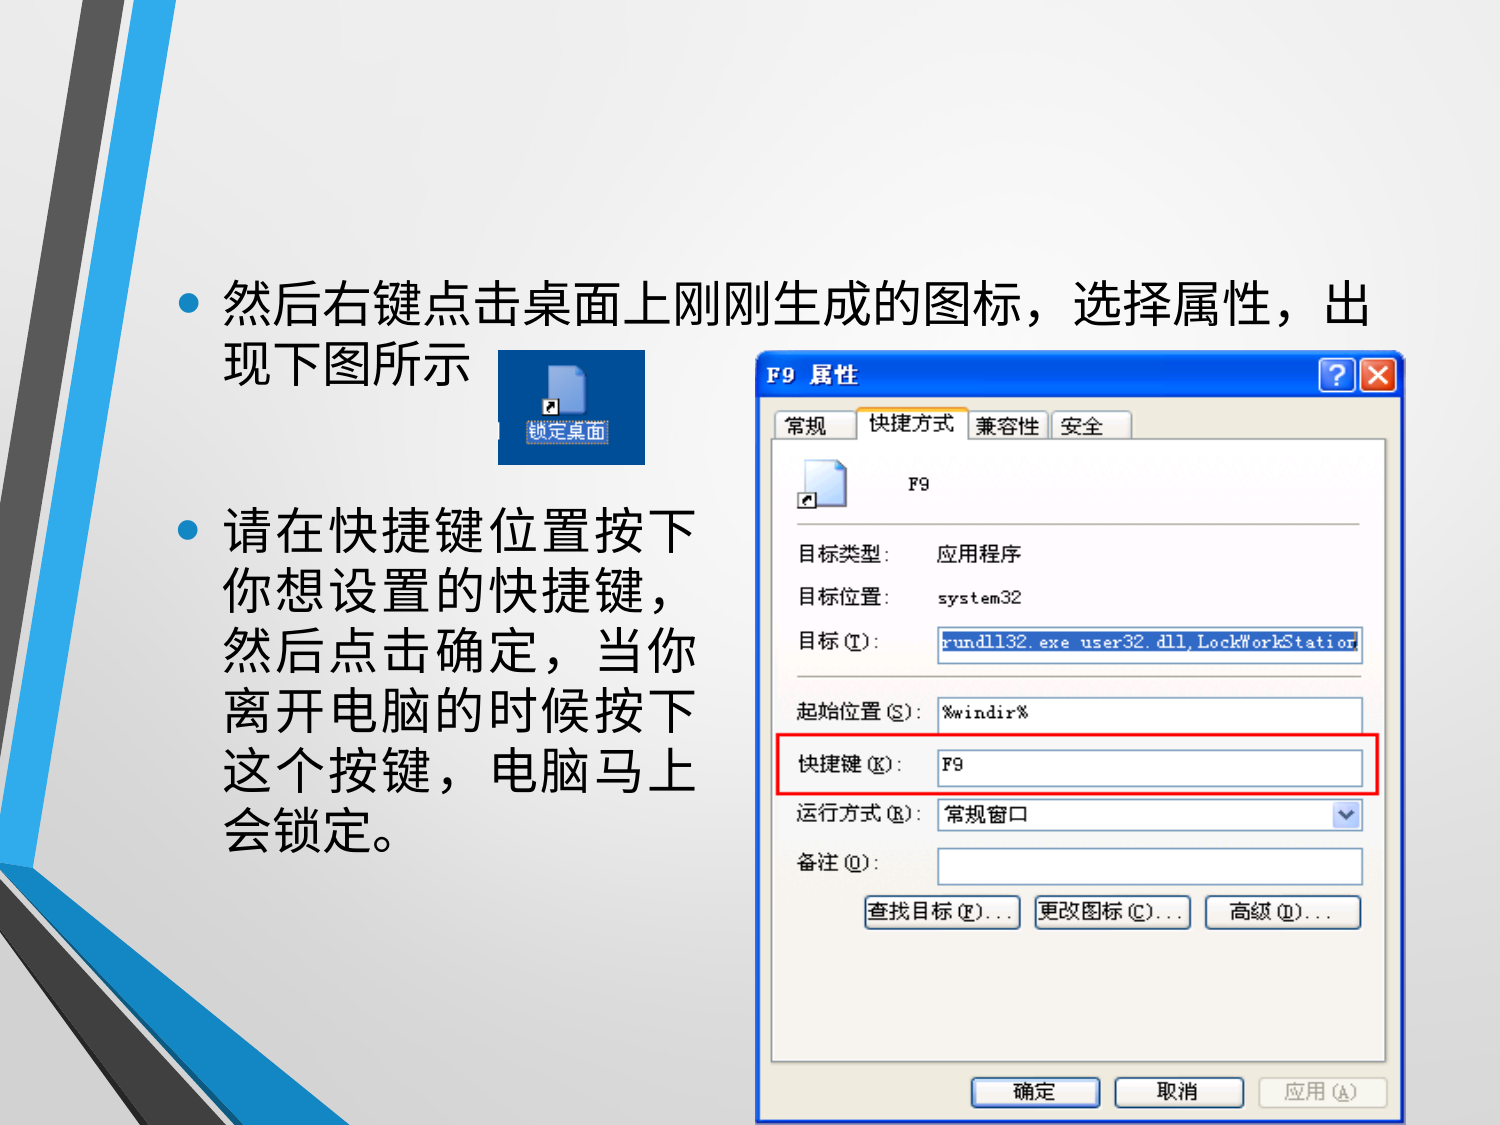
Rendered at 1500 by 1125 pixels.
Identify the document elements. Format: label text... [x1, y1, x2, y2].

text_box 请在快捷键位置按下你想设置的快捷键，然后点击确定，当你离开电脑的时候按下这个按键，电脑马上会锁定。 [161, 492, 712, 867]
list 然后右键点击桌面上刚刚生成的图标，选择属性，出现下图所示 [161, 265, 1425, 985]
picture [498, 350, 645, 465]
picture [754, 350, 1407, 1125]
